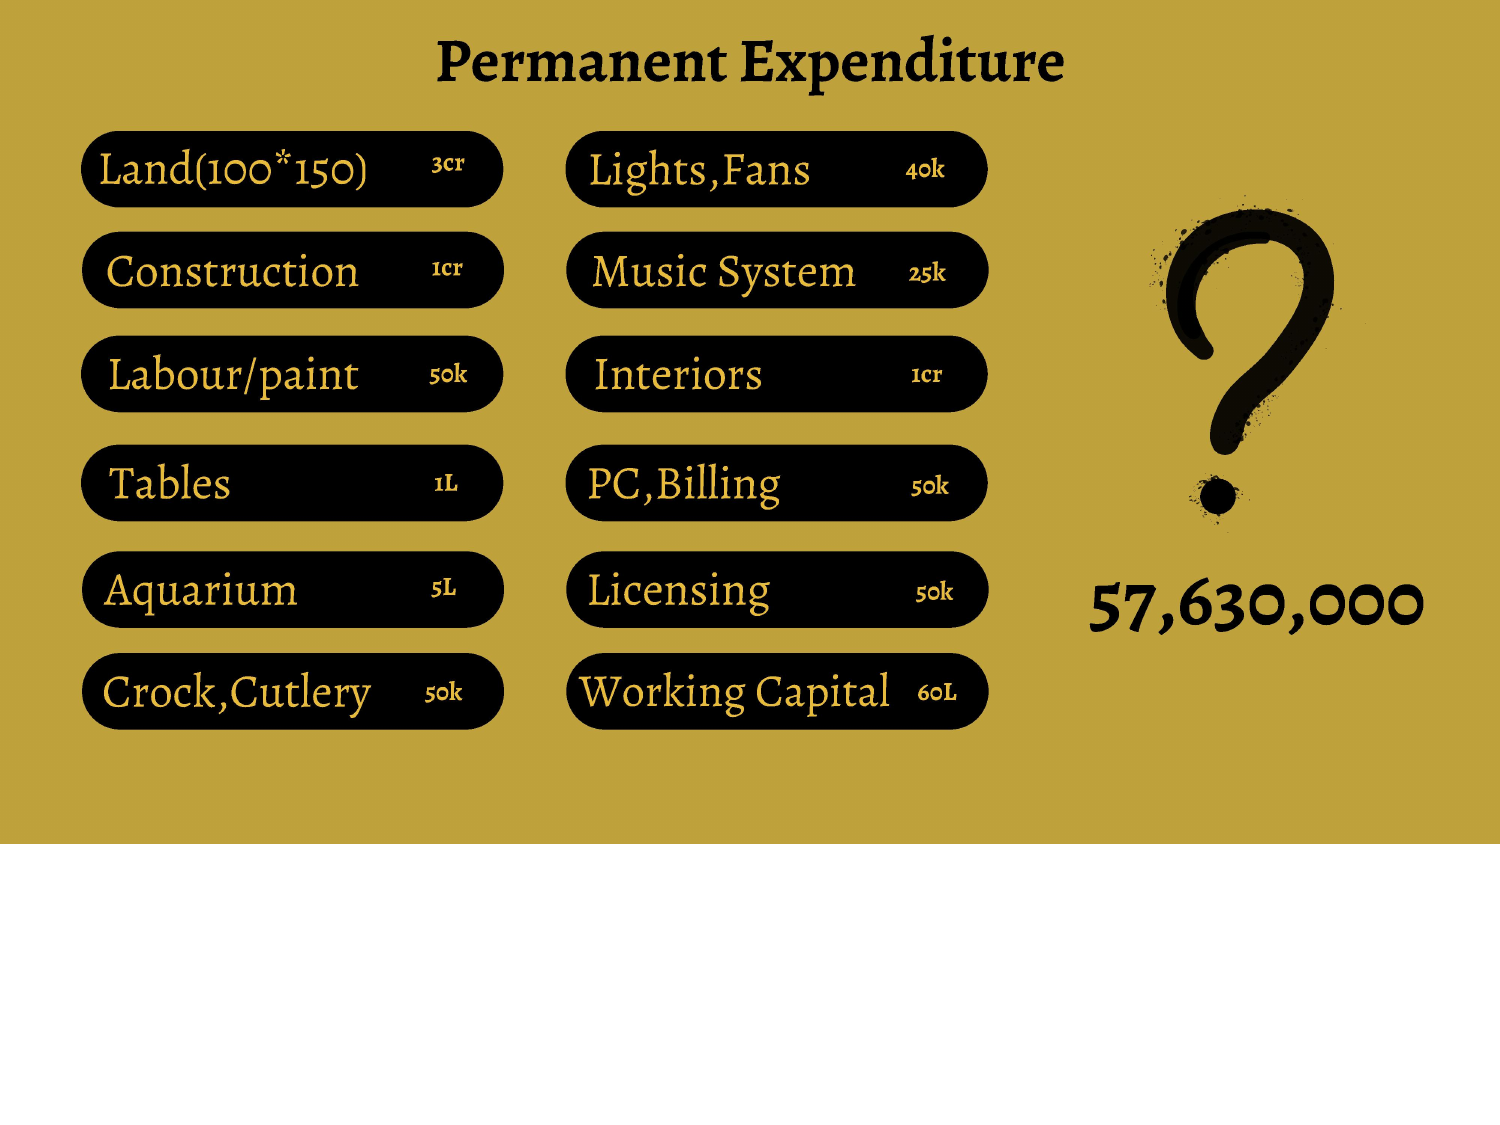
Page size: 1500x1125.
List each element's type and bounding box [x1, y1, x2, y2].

picture [0, 0, 1500, 844]
